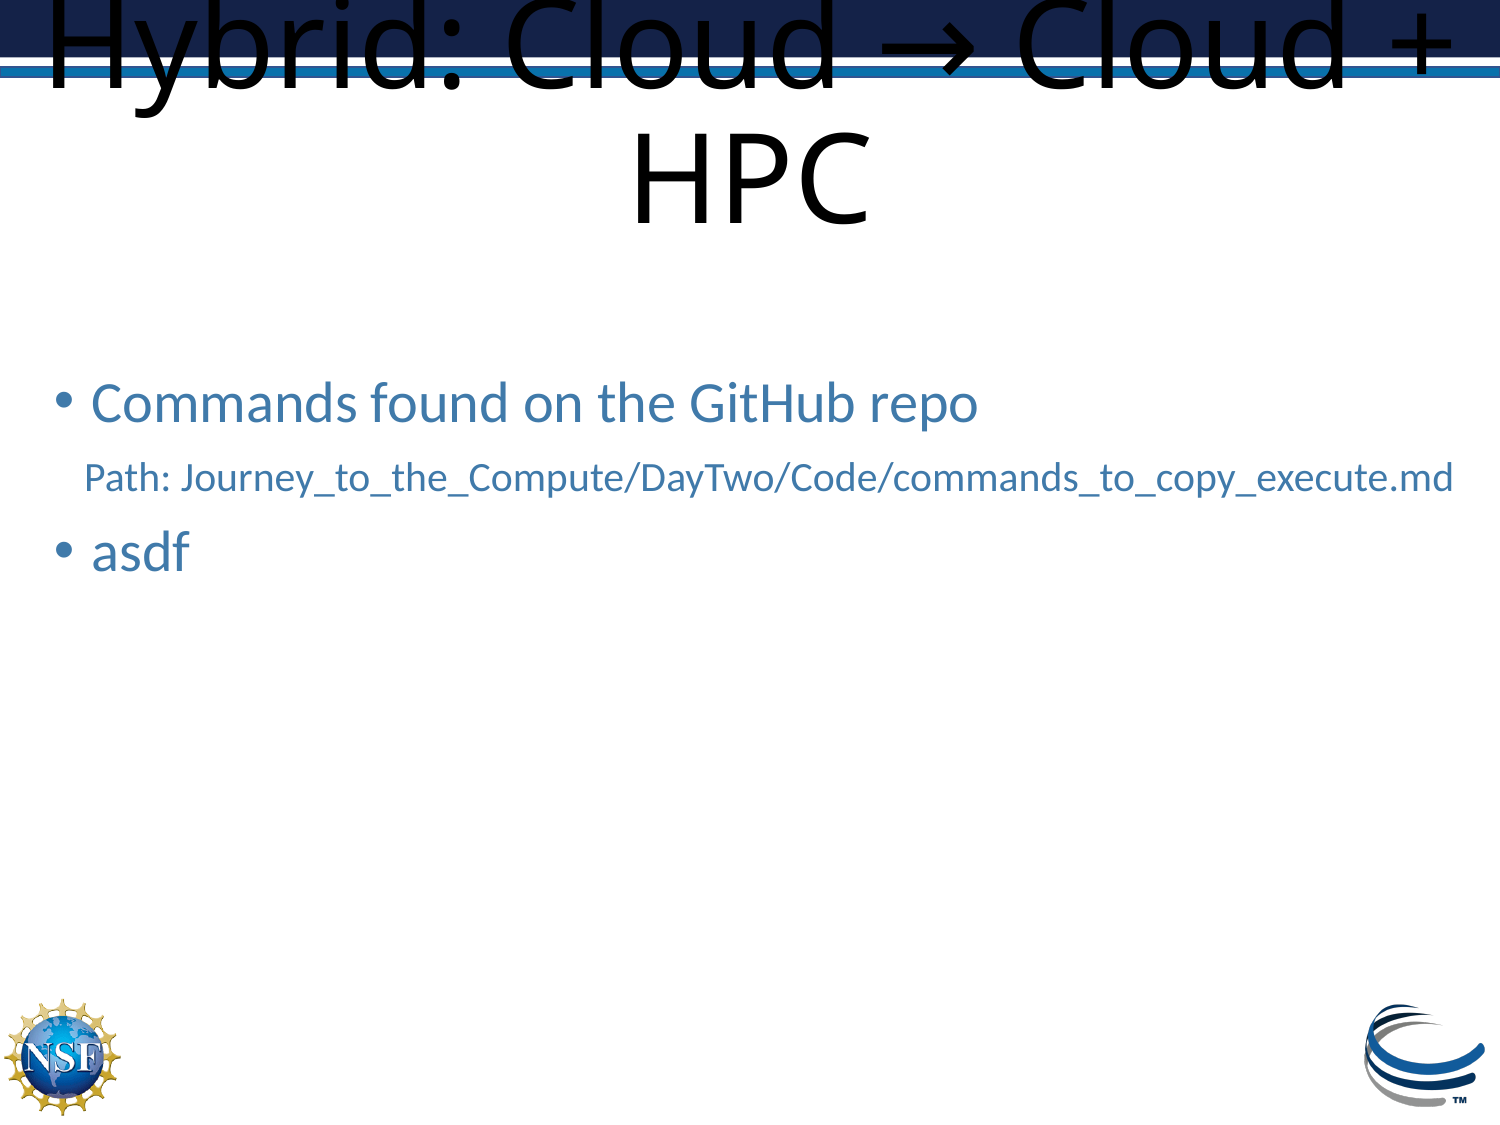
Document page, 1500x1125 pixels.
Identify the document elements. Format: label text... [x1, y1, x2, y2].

picture [1337, 976, 1500, 1125]
title Hybrid: Cloud → Cloud + HPC [0, 84, 1500, 258]
picture [2, 996, 122, 1117]
list Commands found on the GitHub repo Path: Journey_to_the_Compute/DayTwo/Code/commands_to_copy_execute.md asdf [39, 364, 1500, 807]
